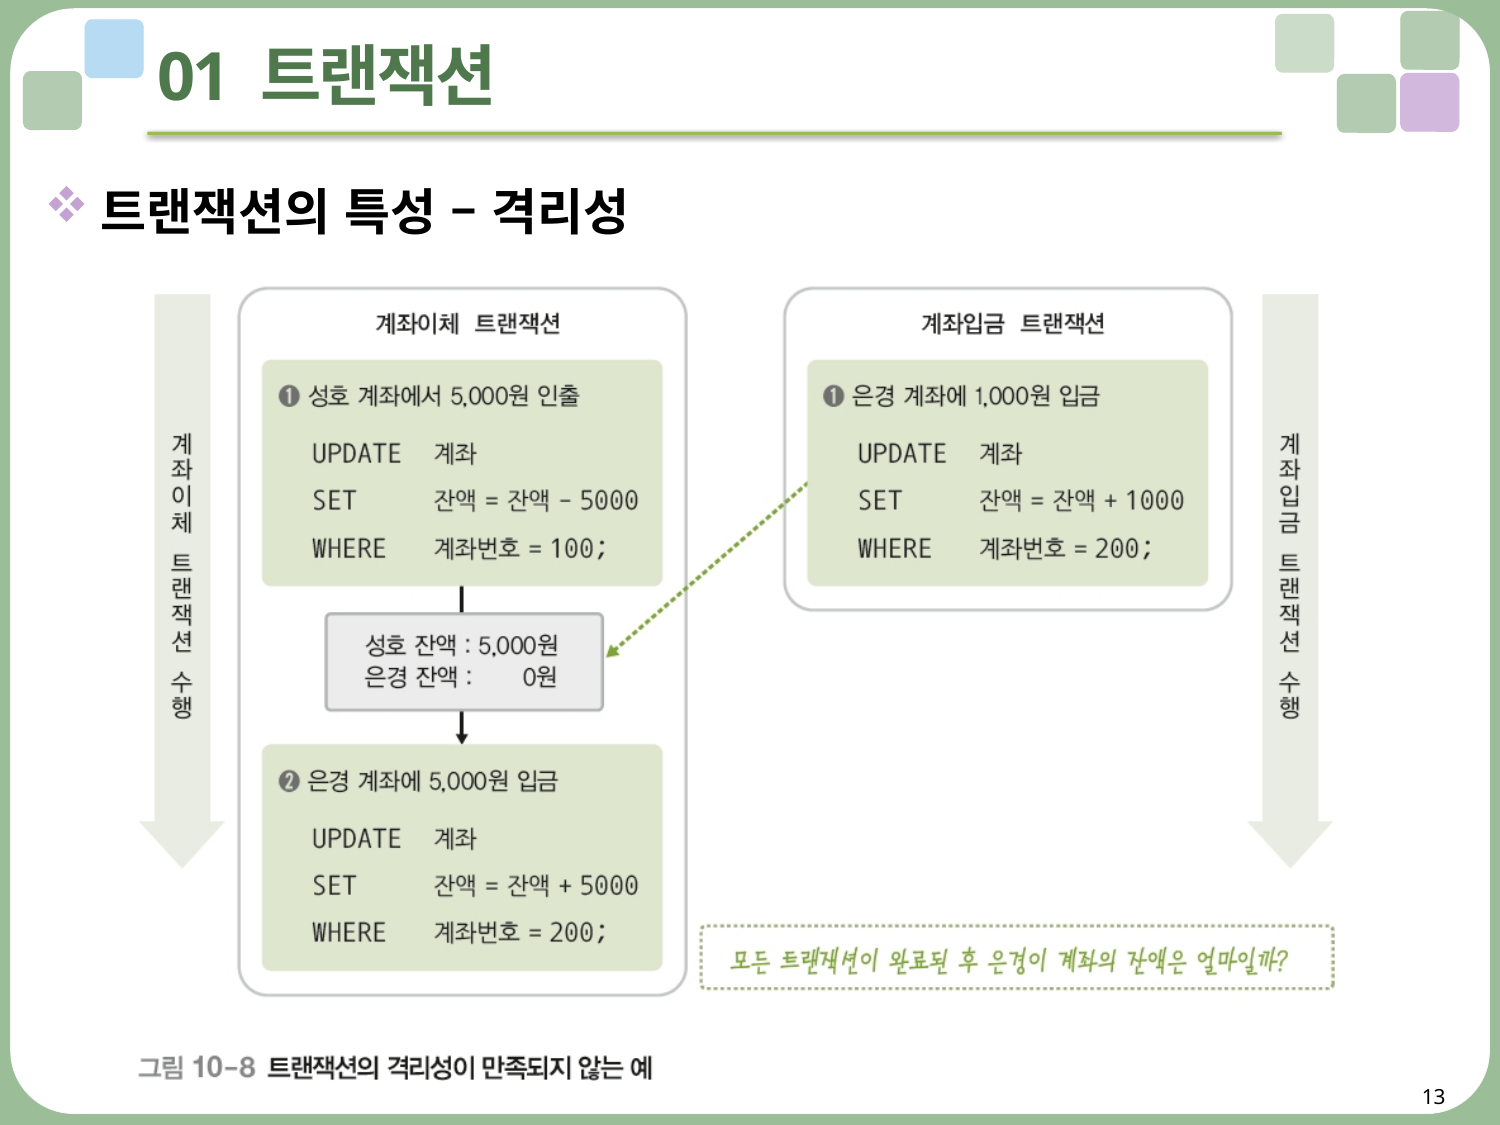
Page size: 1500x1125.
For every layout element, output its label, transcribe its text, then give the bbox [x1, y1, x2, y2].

text_box 트랜잭션의 특성 – 격리성 [29, 172, 1459, 1083]
picture [0, 0, 1500, 1125]
title 01 트랜잭션 [142, 25, 1459, 123]
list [136, 274, 1351, 1095]
